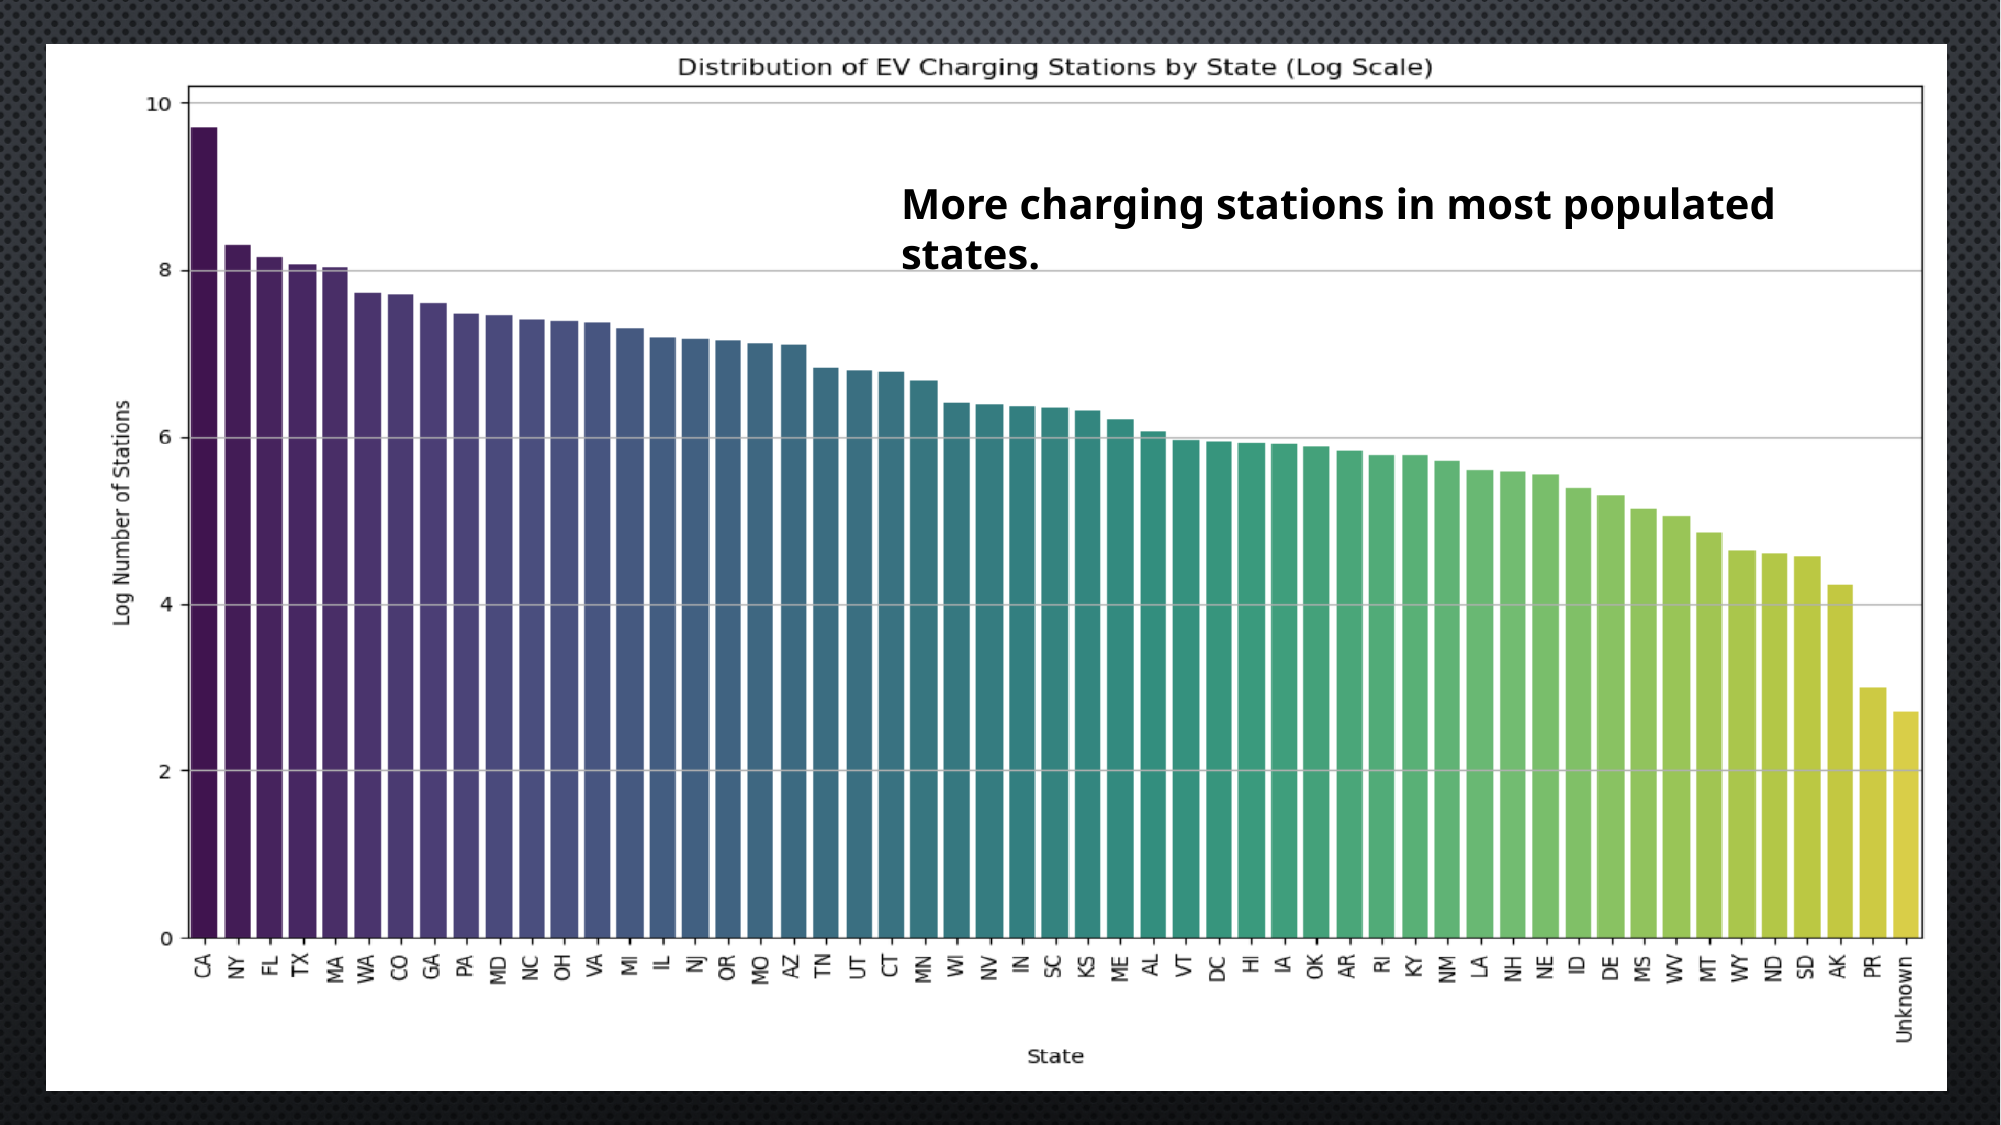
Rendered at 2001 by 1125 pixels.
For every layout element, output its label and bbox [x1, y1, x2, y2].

list [45, 43, 1947, 1092]
